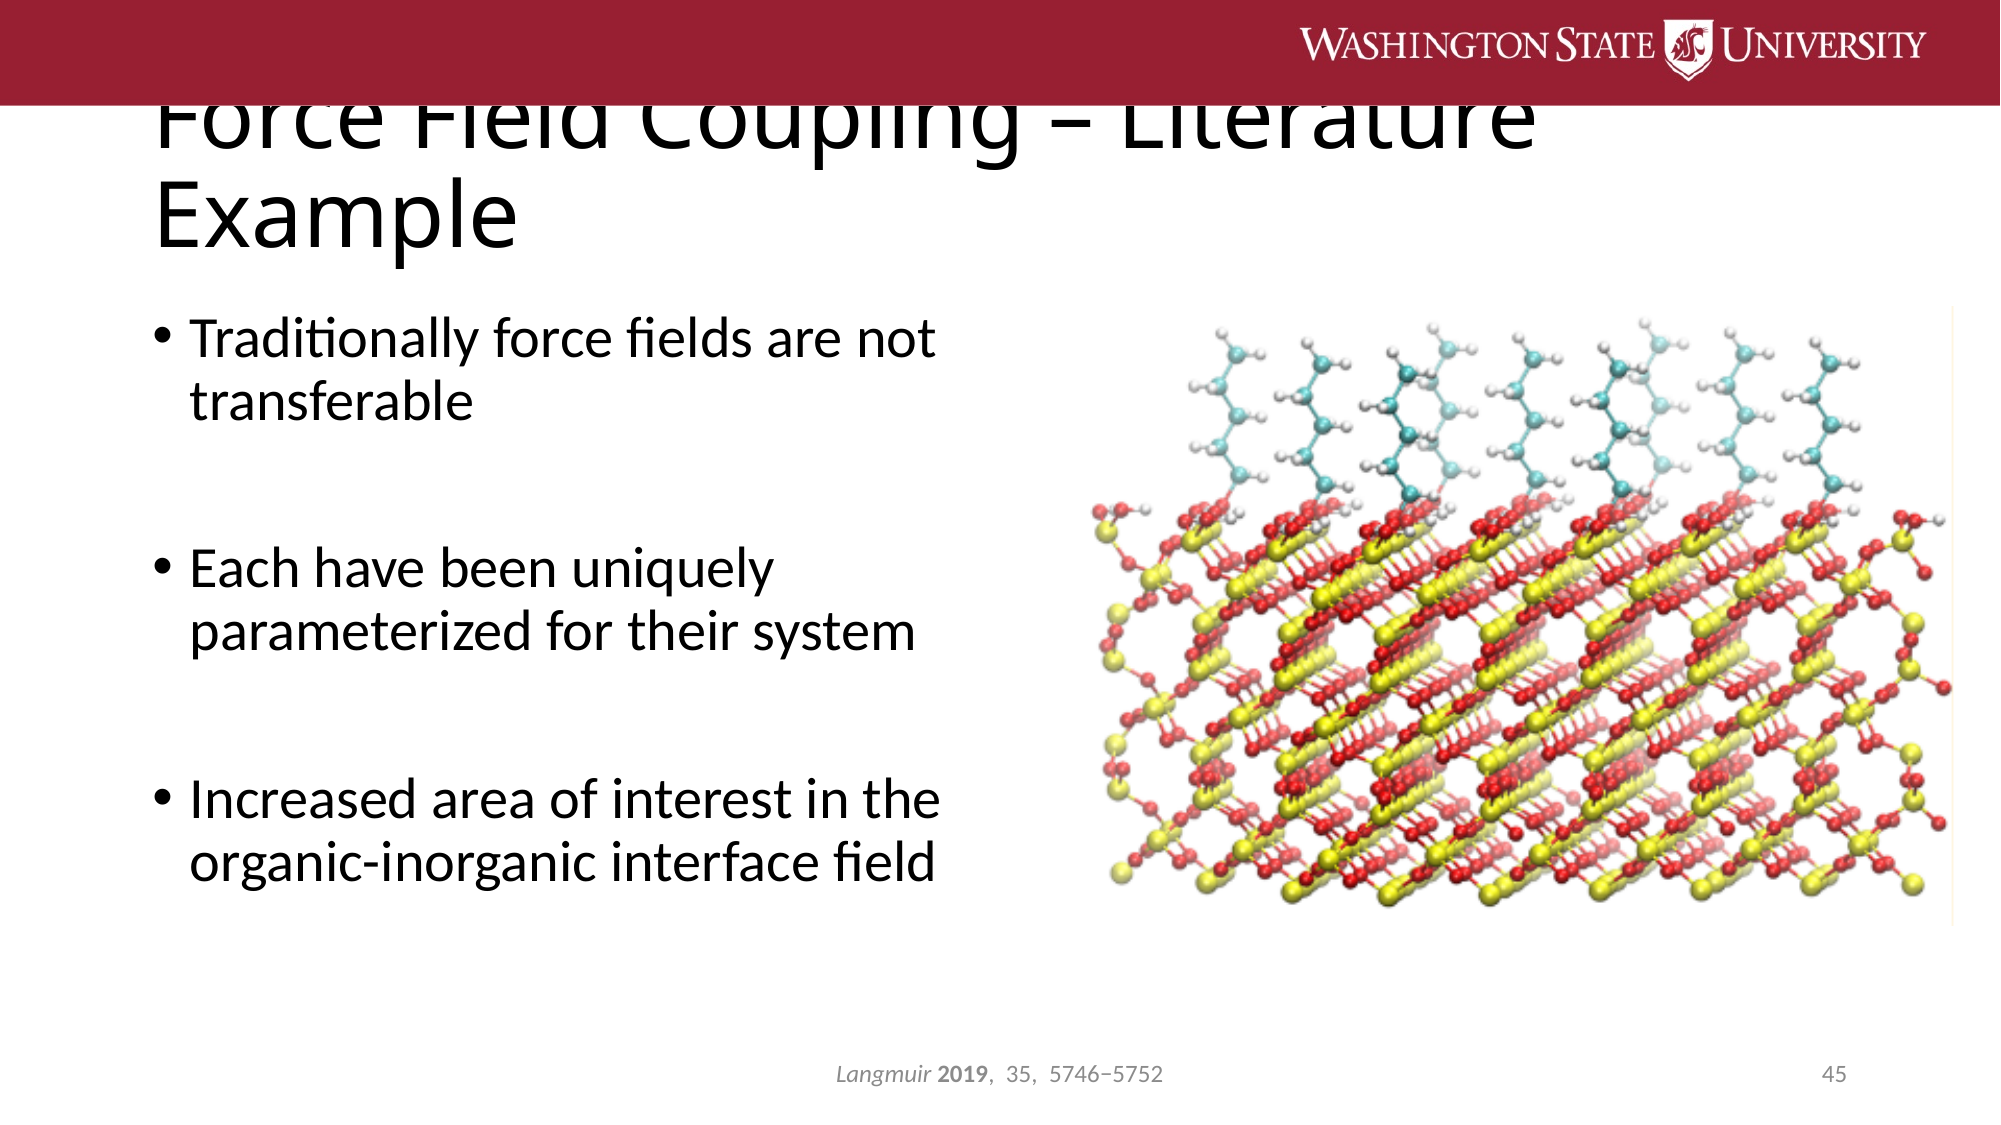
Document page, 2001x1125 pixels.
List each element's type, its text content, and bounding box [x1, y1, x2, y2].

list Traditionally force fields are not transferable Each have been uniquely parameterized for their system Increased area of interest in the organic-inorganic interface field [137, 299, 1090, 1014]
slide_number 45 [1412, 1042, 1863, 1103]
footer Langmuir 2019, 35, 5746−5752 [662, 1042, 1338, 1103]
picture [1089, 306, 1954, 926]
picture [0, 0, 2000, 106]
title Force Field Coupling – Literature Example [137, 106, 1863, 278]
